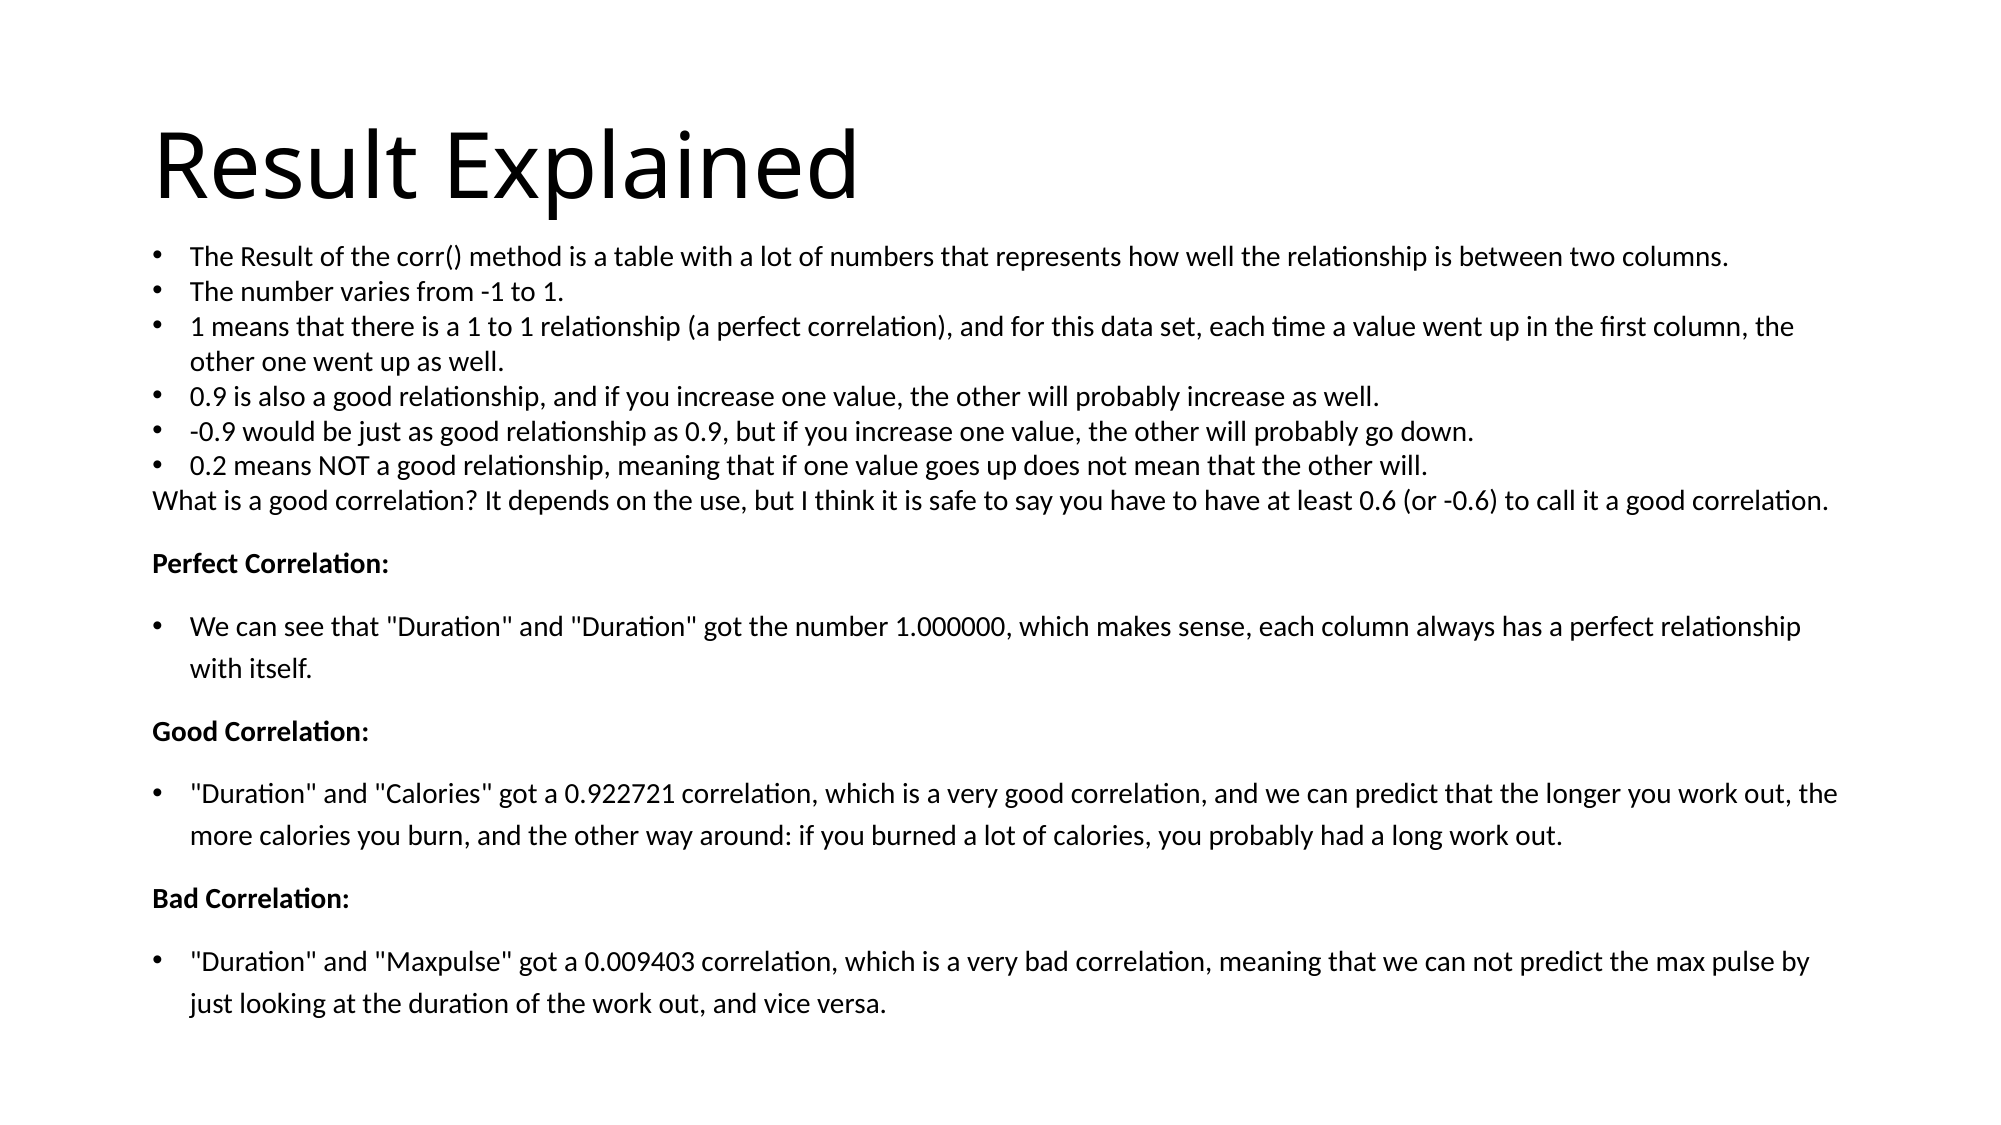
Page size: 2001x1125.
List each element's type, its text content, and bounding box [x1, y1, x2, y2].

list The Result of the corr() method is a table with a lot of numbers that represents how well the relationship is between two columns. The number varies from -1 to 1. 1 means that there is a 1 to 1 relationship (a perfect correlation), and for this data set, each time a value went up in the first column, the other one went up as well. 0.9 is also a good relationship, and if you increase one value, the other will probably increase as well. -0.9 would be just as good relationship as 0.9, but if you increase one value, the other will probably go down. 0.2 means NOT a good relationship, meaning that if one value goes up does not mean that the other will. What is a good correlation? It depends on the use, but I think it is safe to say you have to have at least 0.6 (or -0.6) to call it a good correlation. Perfect Correlation: We can see that "Duration" and "Duration" got the number 1.000000, which makes sense, each column always has a perfect relationship with itself. Good Correlation: "Duration" and "Calories" got a 0.922721 correlation, which is a very good correlation, and we can predict that the longer you work out, the more calories you burn, and the other way around: if you burned a lot of calories, you probably had a long work out. Bad Correlation: "Duration" and "Maxpulse" got a 0.009403 correlation, which is a very bad correlation, meaning that we can not predict the max pulse by just looking at the duration of the work out, and vice versa. [137, 229, 1863, 1103]
title Result Explained [137, 59, 1863, 229]
